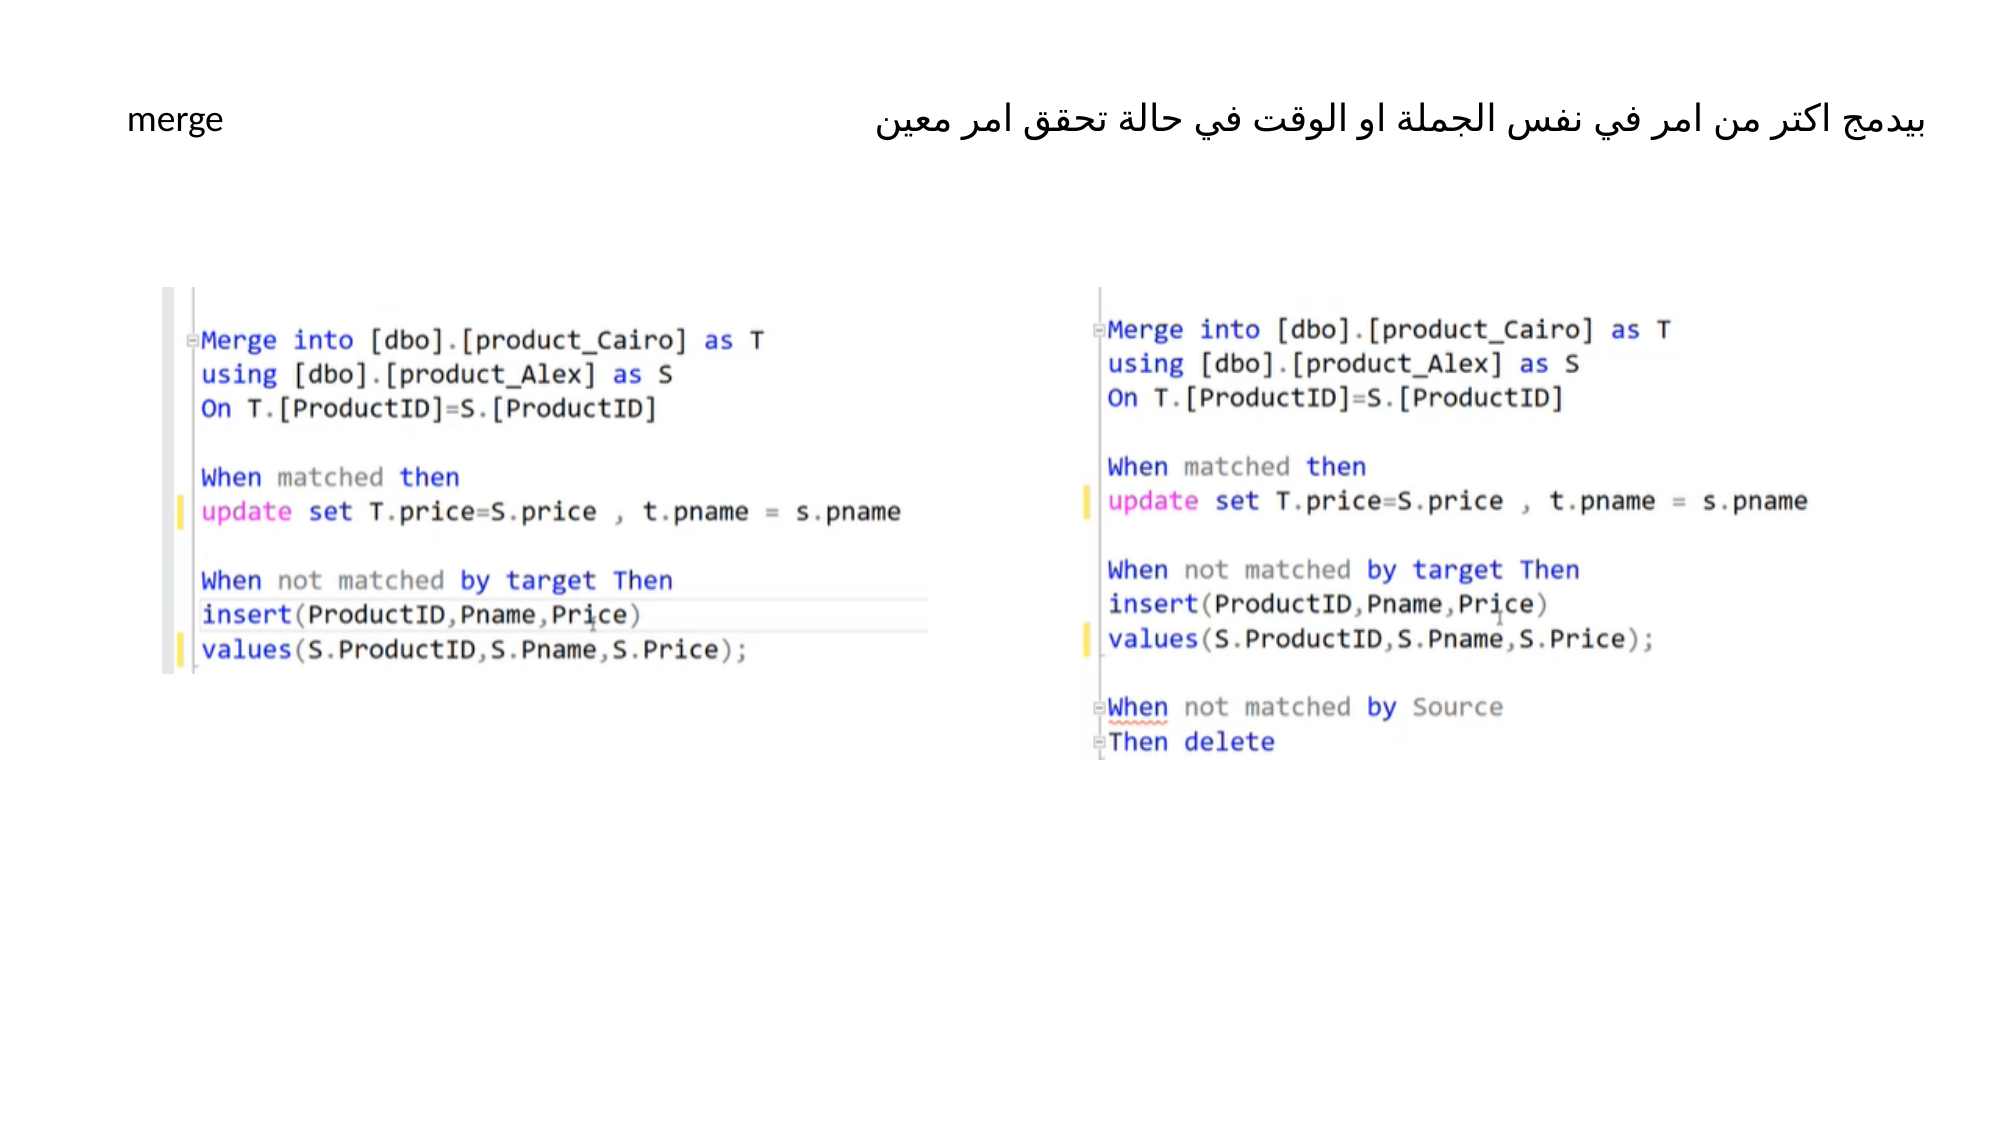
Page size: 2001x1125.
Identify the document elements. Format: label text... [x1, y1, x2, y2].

text_box merge [112, 87, 240, 147]
picture [1081, 287, 1838, 760]
picture [162, 287, 928, 674]
text_box بيدمج اكتر من امر في نفس الجملة او الوقت في حالة تحقق امر معين [859, 87, 1943, 147]
